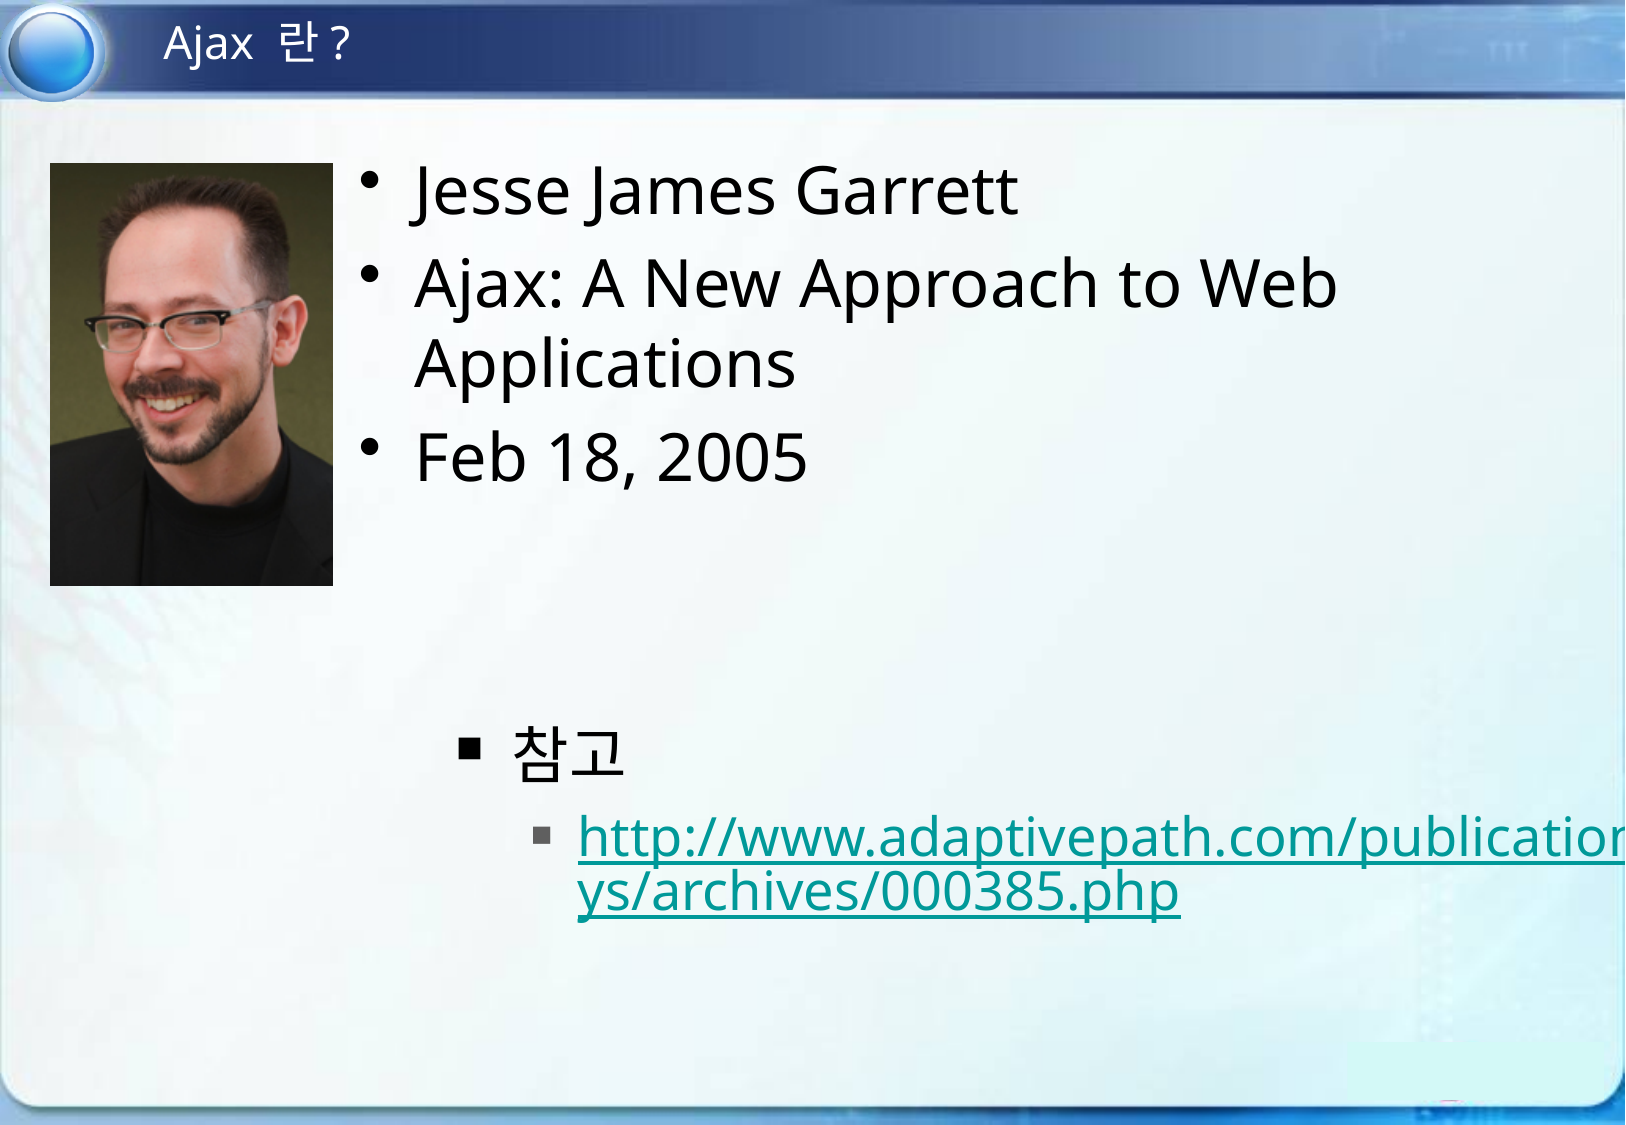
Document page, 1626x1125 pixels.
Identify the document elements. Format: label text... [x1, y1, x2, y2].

text_box 참고 http://www.adaptivepath.com/publications/essays/archives/000385.php [378, 184, 1625, 1125]
picture [0, 0, 1625, 1125]
text_box Ajax 란? [149, 7, 648, 76]
text_box Jesse James Garrett Ajax: A New Approach to Web Applications Feb 18, 2005 [343, 140, 1547, 1082]
